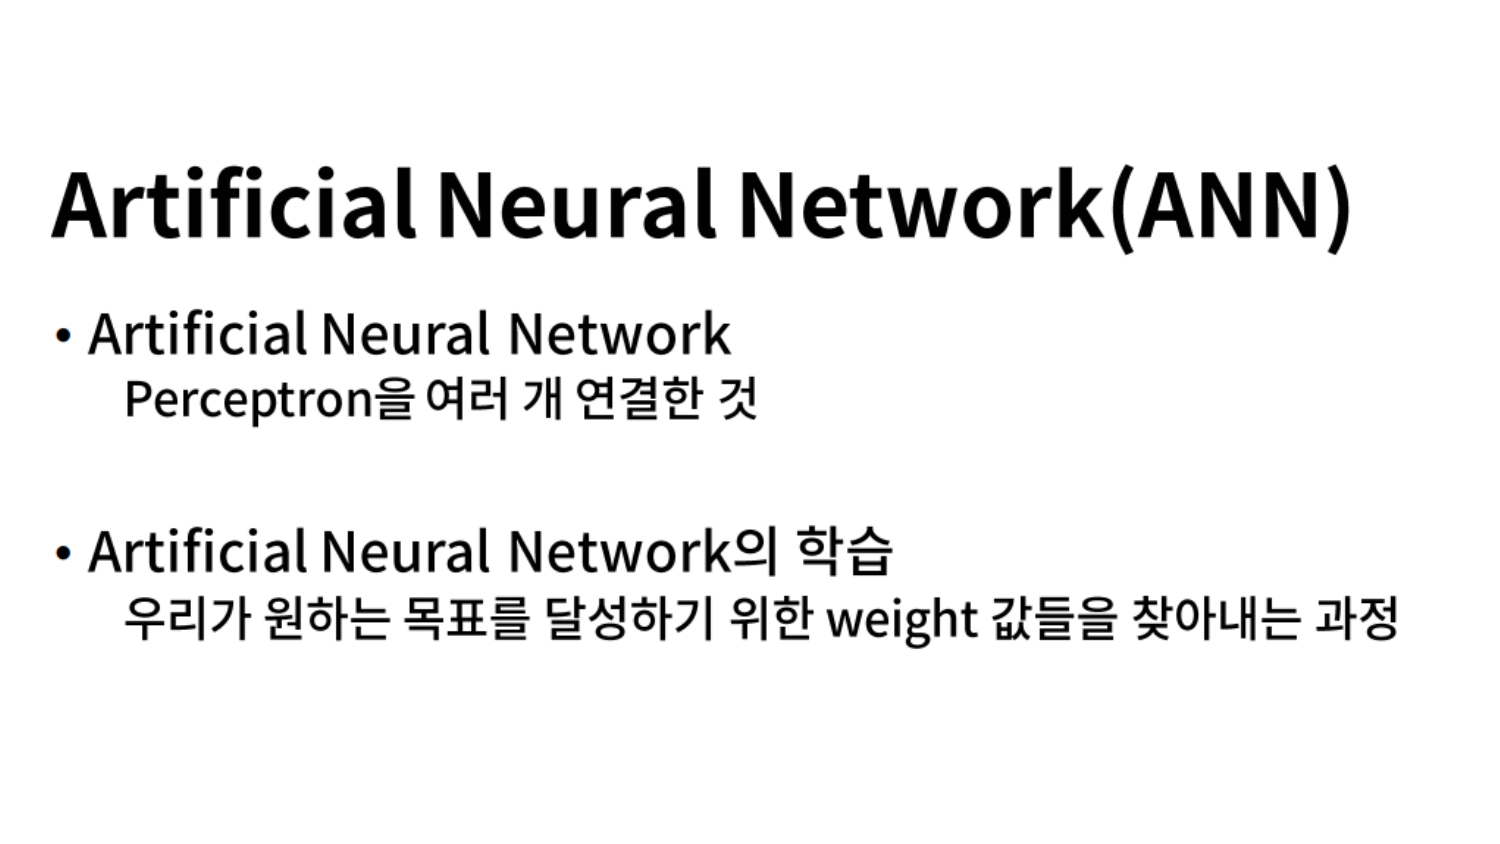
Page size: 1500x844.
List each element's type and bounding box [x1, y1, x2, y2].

picture [22, 146, 1463, 677]
